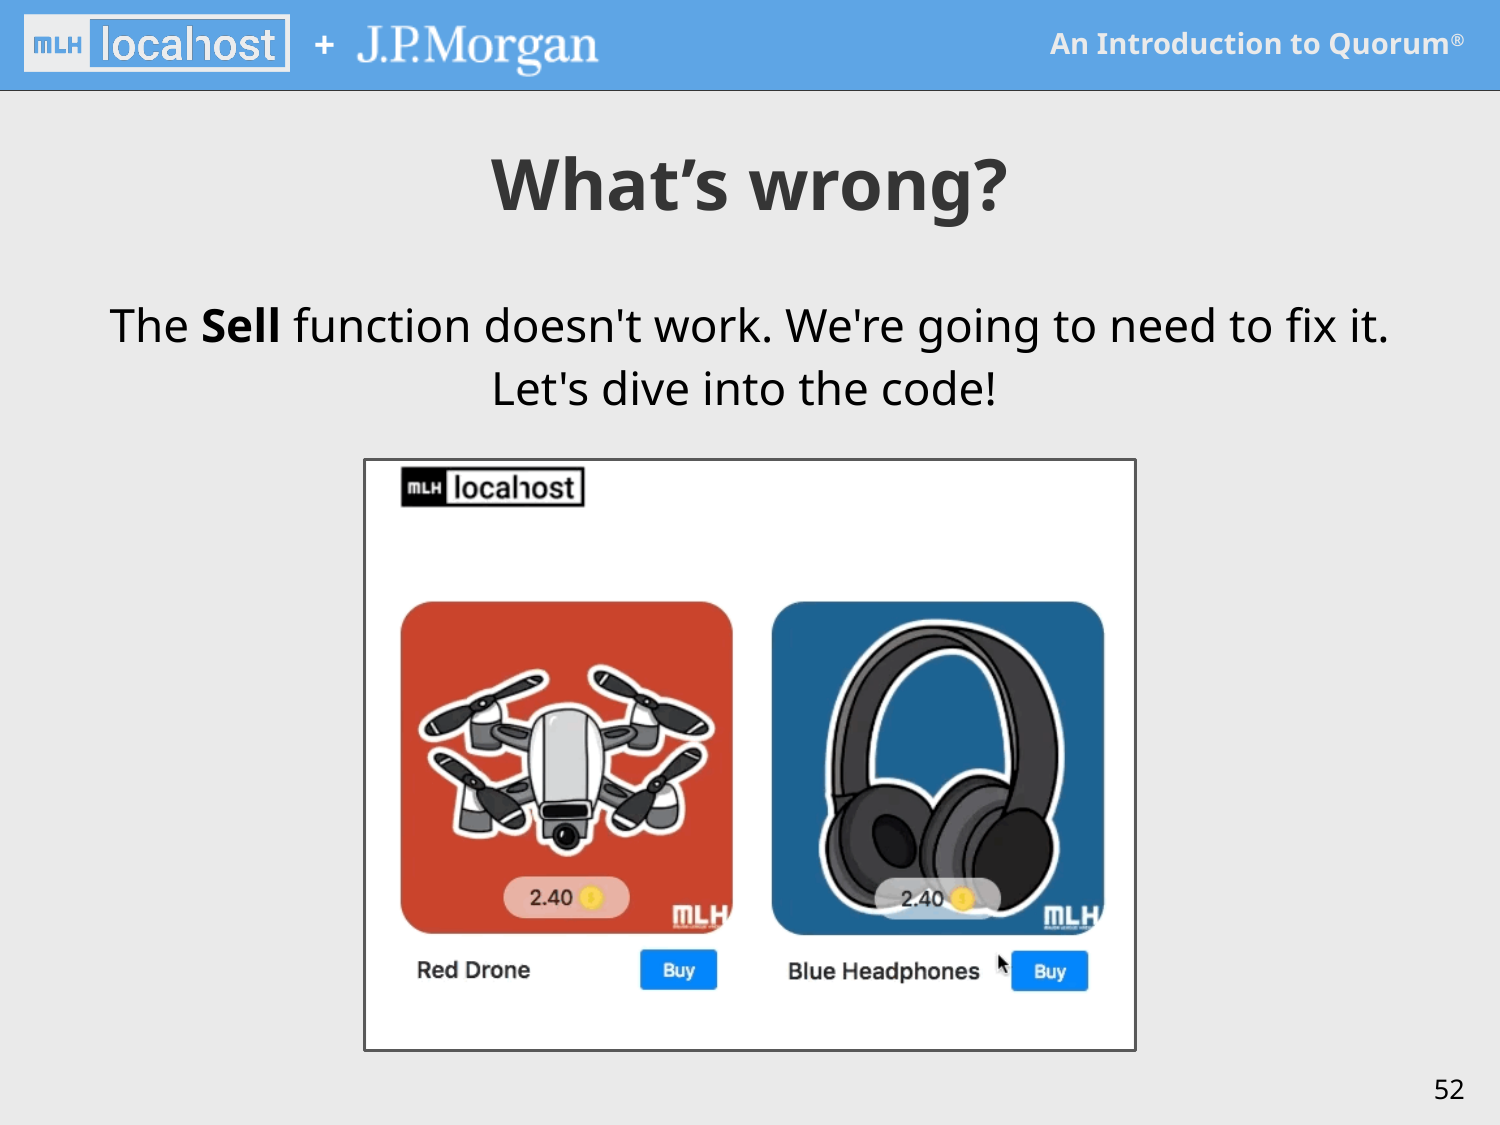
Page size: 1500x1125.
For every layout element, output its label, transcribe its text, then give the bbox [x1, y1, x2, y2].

text_box The Sell function doesn't work. We're going to need to fix it. Let's dive into the code! [48, 254, 1452, 449]
text_box What’s wrong? [40, 128, 1460, 236]
picture [24, 14, 290, 72]
slide_number ‹#› [1389, 1057, 1480, 1125]
picture [333, 7, 625, 79]
picture [365, 461, 1134, 1050]
